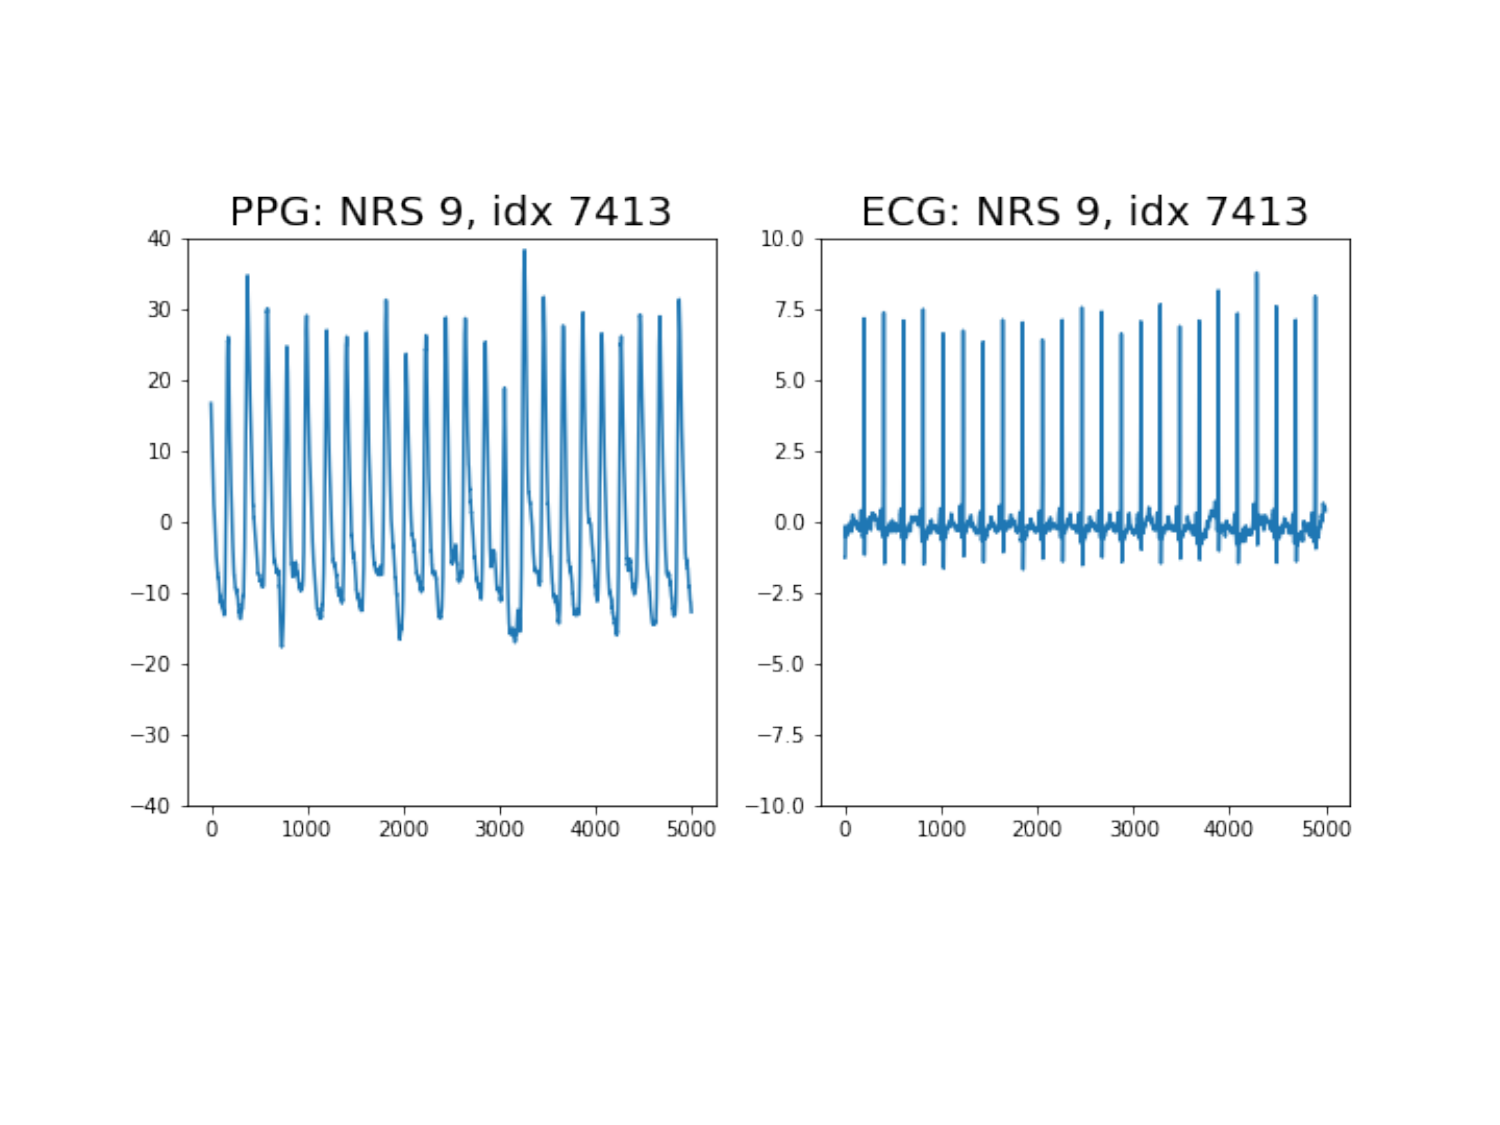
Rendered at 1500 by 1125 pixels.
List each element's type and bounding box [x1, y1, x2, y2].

picture [0, 149, 1500, 901]
